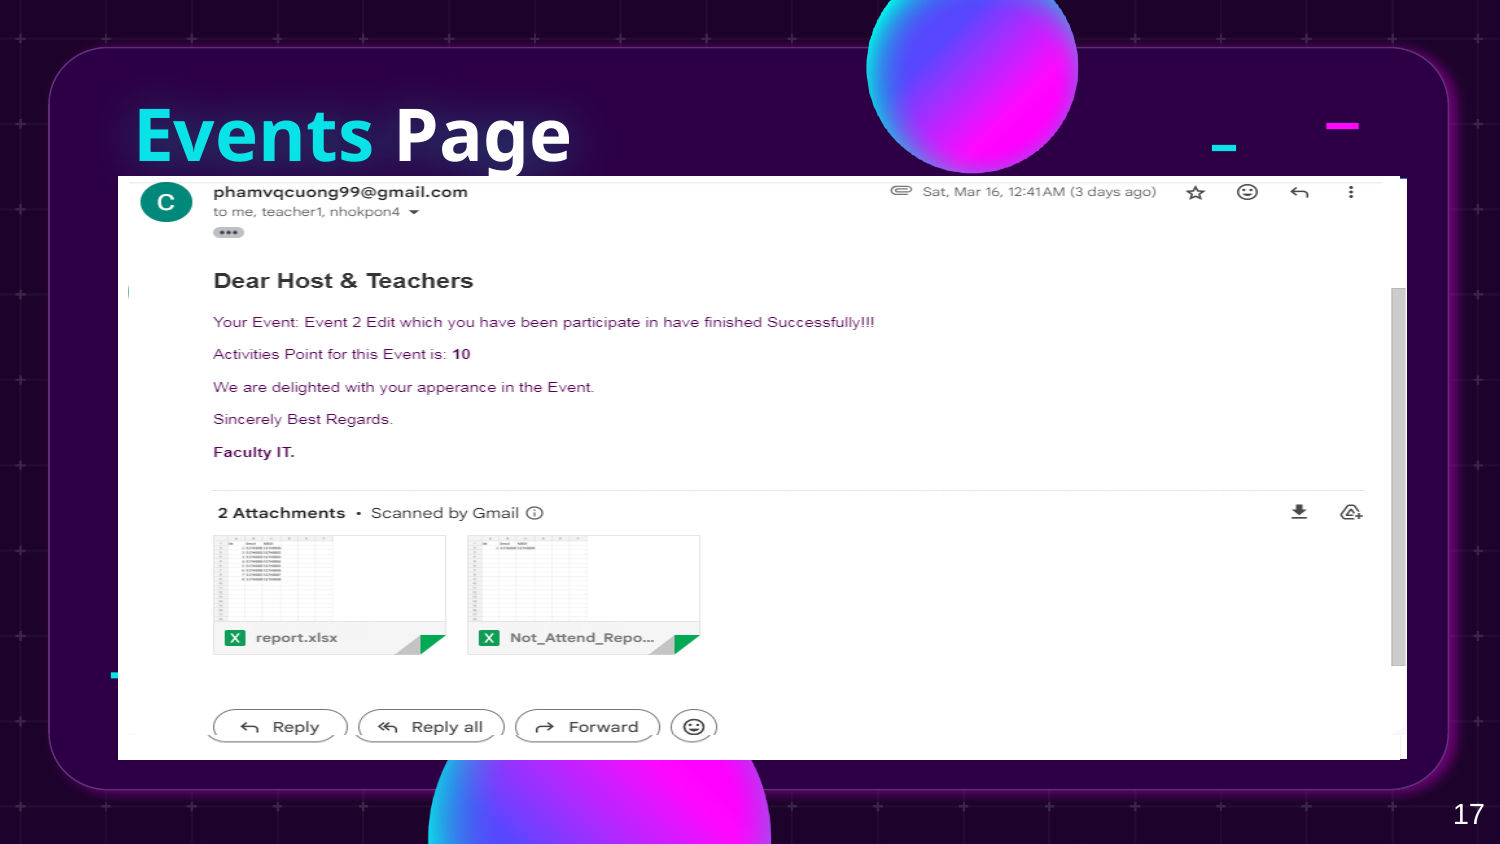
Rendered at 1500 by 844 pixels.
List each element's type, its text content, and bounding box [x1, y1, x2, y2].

text_box 17 [1050, 787, 1500, 844]
title Events Page [118, 85, 847, 175]
picture [117, 0, 1408, 844]
title Events Page [1099, 85, 1382, 174]
